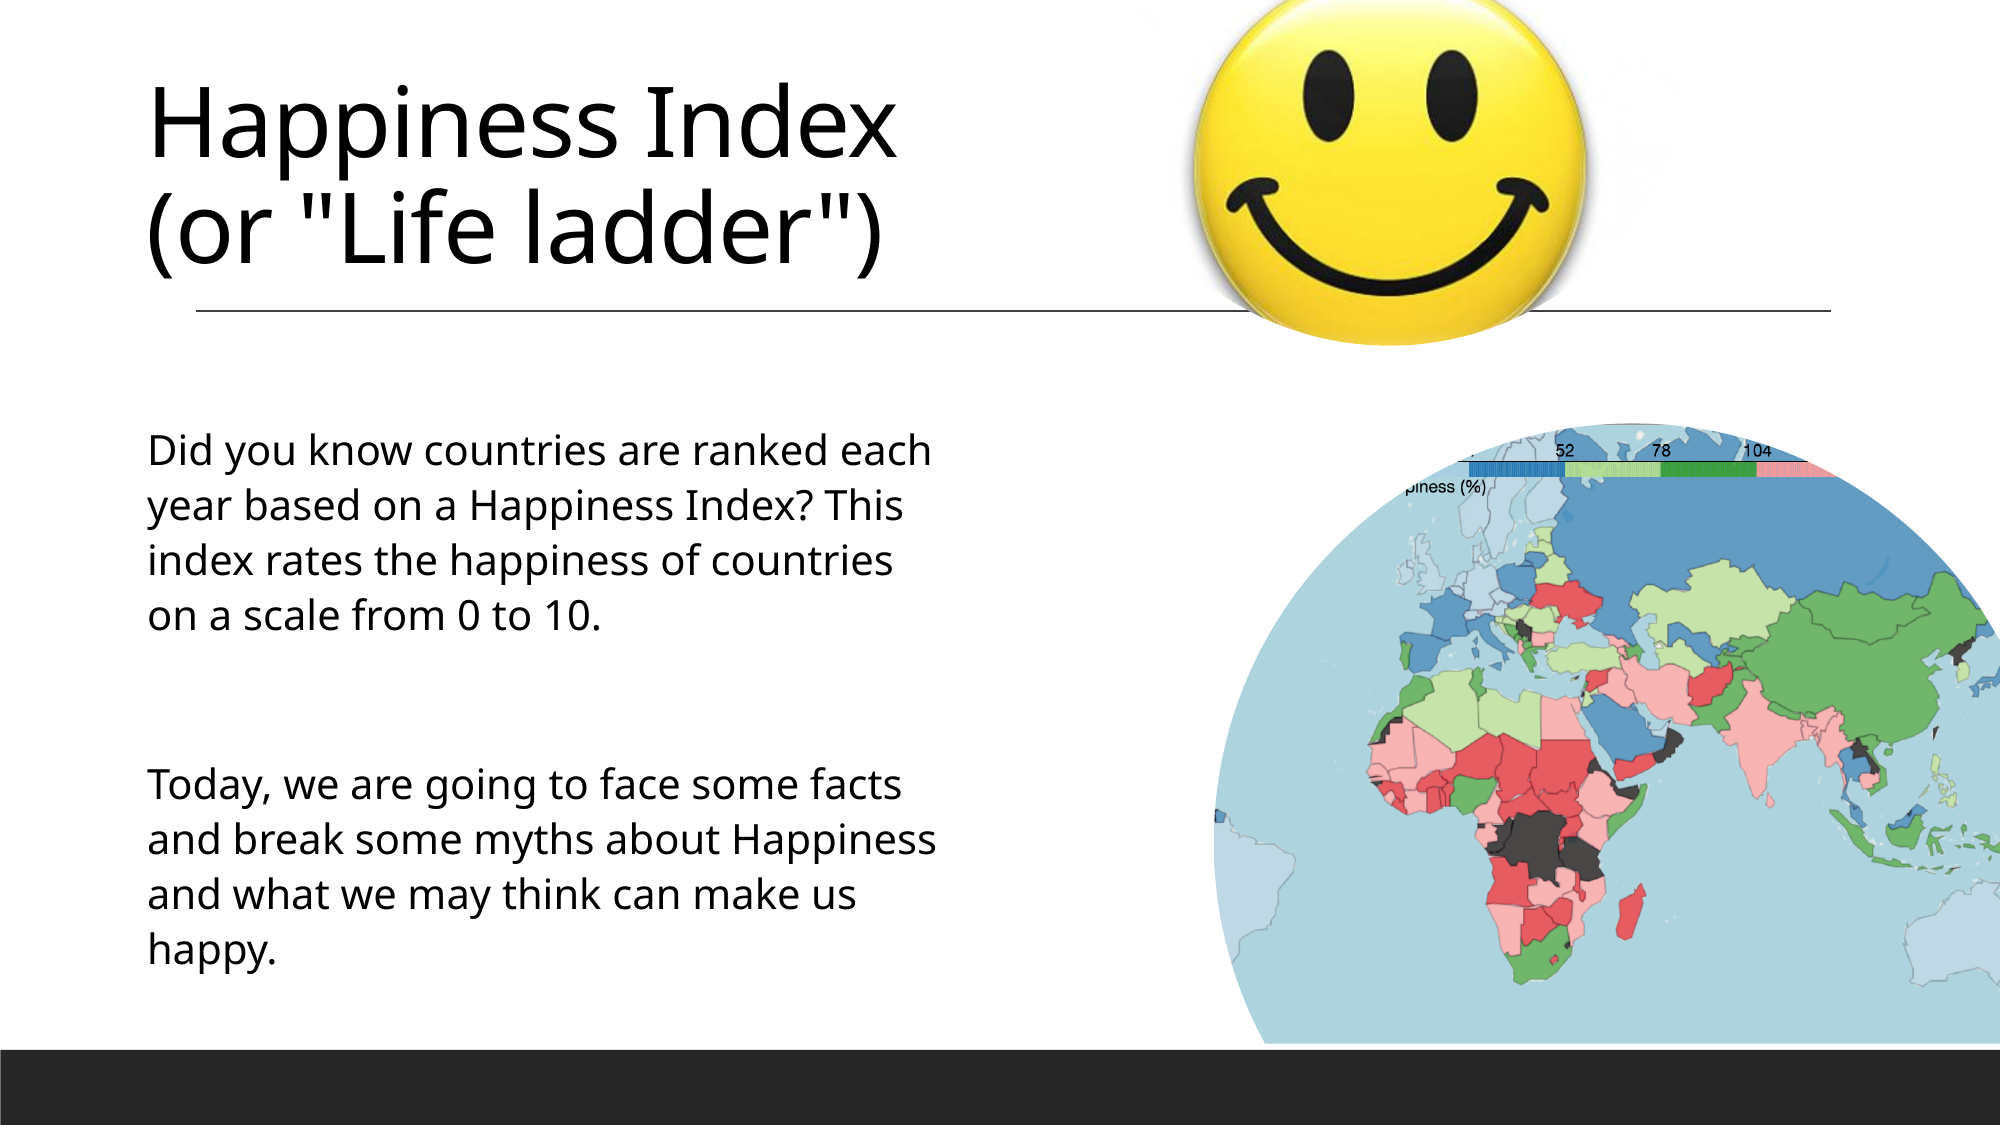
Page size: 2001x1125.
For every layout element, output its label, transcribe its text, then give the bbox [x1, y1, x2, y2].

list Did you know countries are ranked each year based on a Happiness Index? This index rates the happiness of countries on a scale from 0 to 10. Today, we are going to face some facts and break some myths about Happiness and what we may think can make us happy. [131, 397, 949, 995]
title Happiness Index (or "Life ladder") [131, 53, 949, 293]
picture [1213, 422, 2000, 1045]
picture [1087, 0, 1692, 347]
